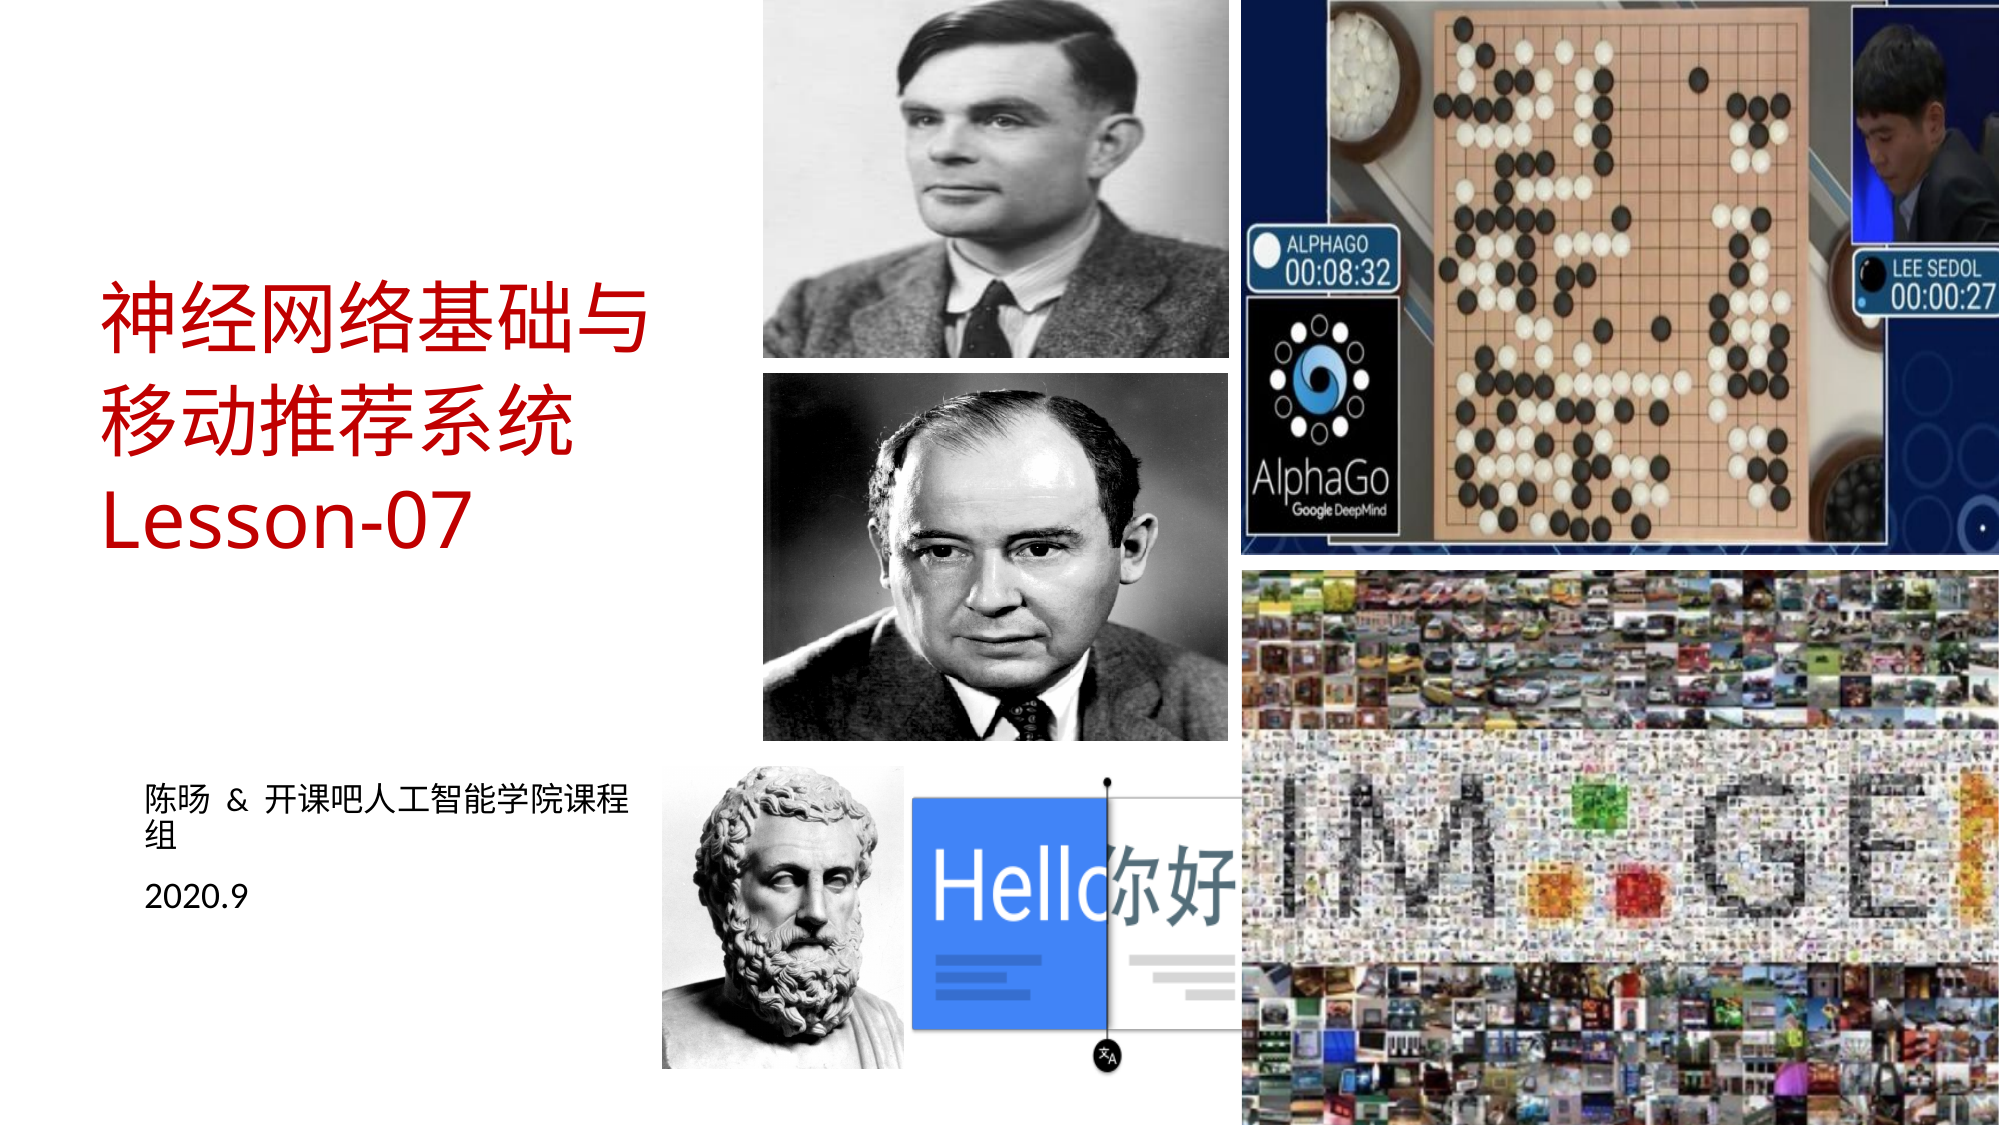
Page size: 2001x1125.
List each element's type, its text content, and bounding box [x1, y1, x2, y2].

picture [763, 0, 1229, 359]
subtitle 陈旸 & 开课吧人工智能学院课程组 2020.9 [136, 775, 662, 1048]
picture [910, 569, 1999, 1125]
picture [763, 372, 1228, 741]
picture [1241, 0, 1999, 556]
picture [662, 766, 904, 1069]
title 神经网络基础与移动推荐系统 Lesson-07 [92, 183, 727, 577]
